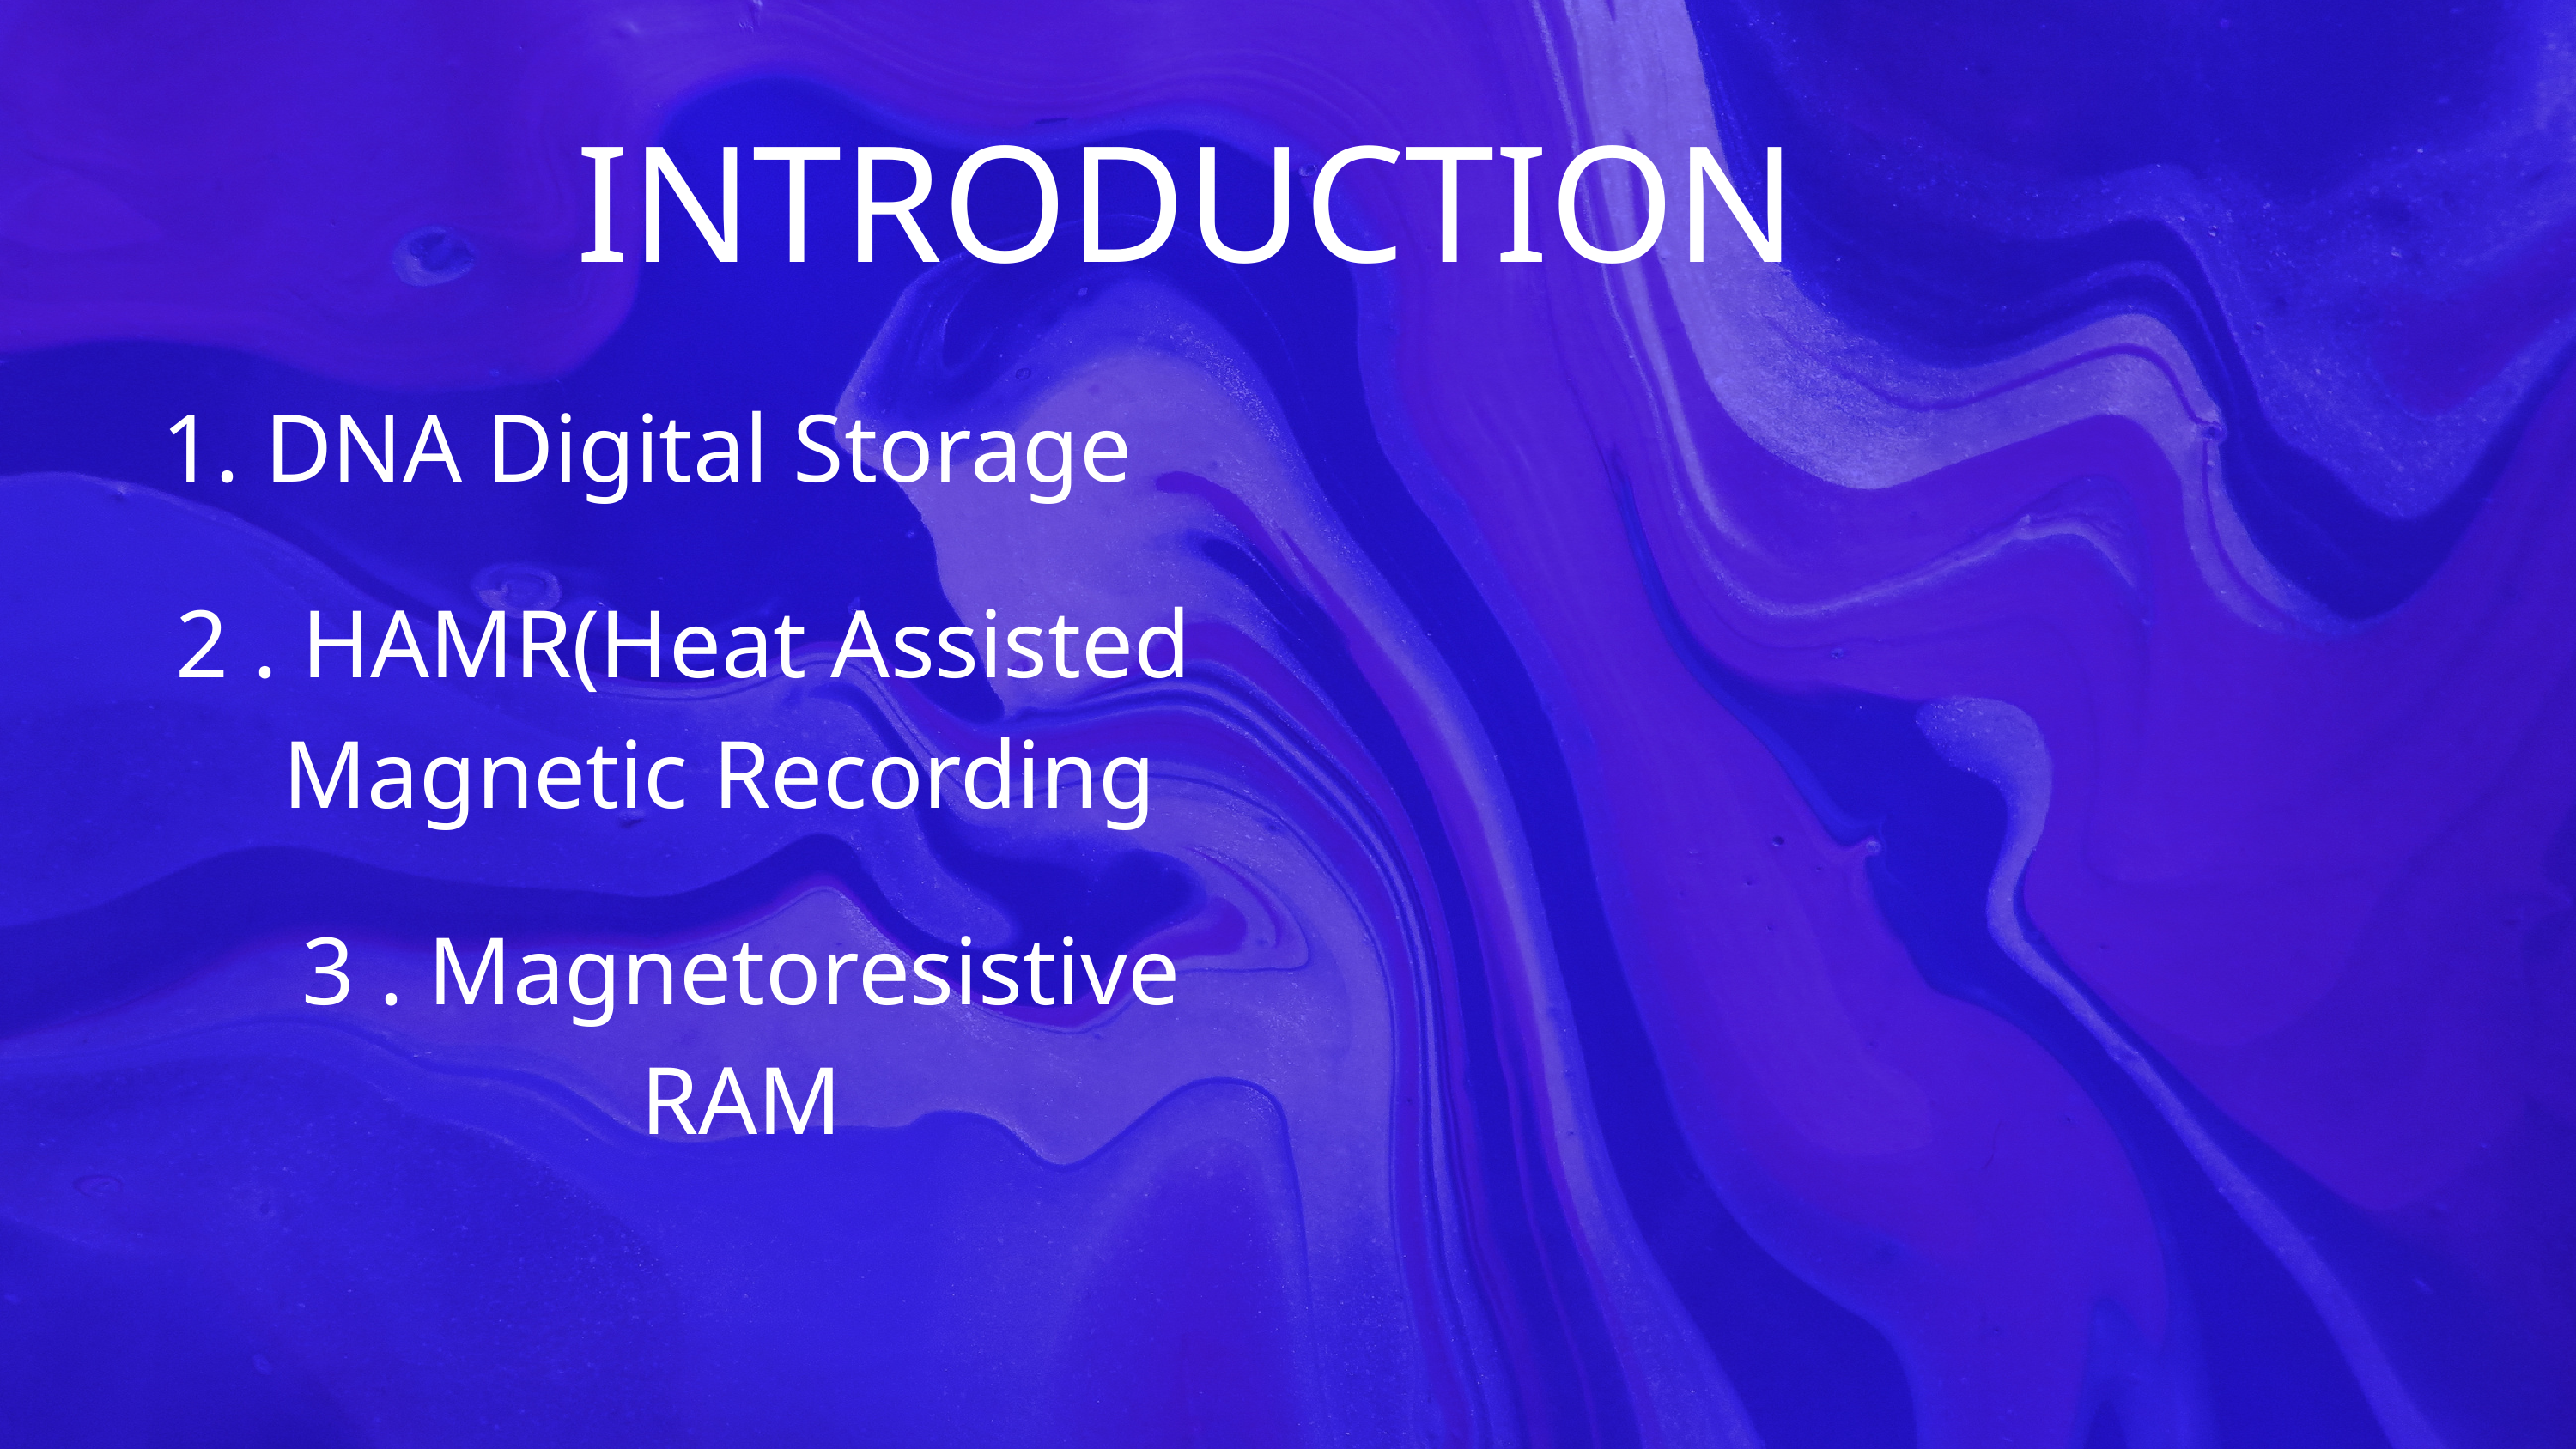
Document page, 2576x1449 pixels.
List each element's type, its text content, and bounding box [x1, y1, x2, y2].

picture [0, 0, 2576, 1449]
text_box INTRODUCTION [546, 69, 1828, 295]
text_box 1. DNA Digital Storage [7, 370, 1288, 500]
text_box 3 . Magnetoresistive RAM [194, 893, 1288, 1154]
text_box 2 . HAMR(Heat Assisted Magnetic Recording [79, 566, 1361, 827]
